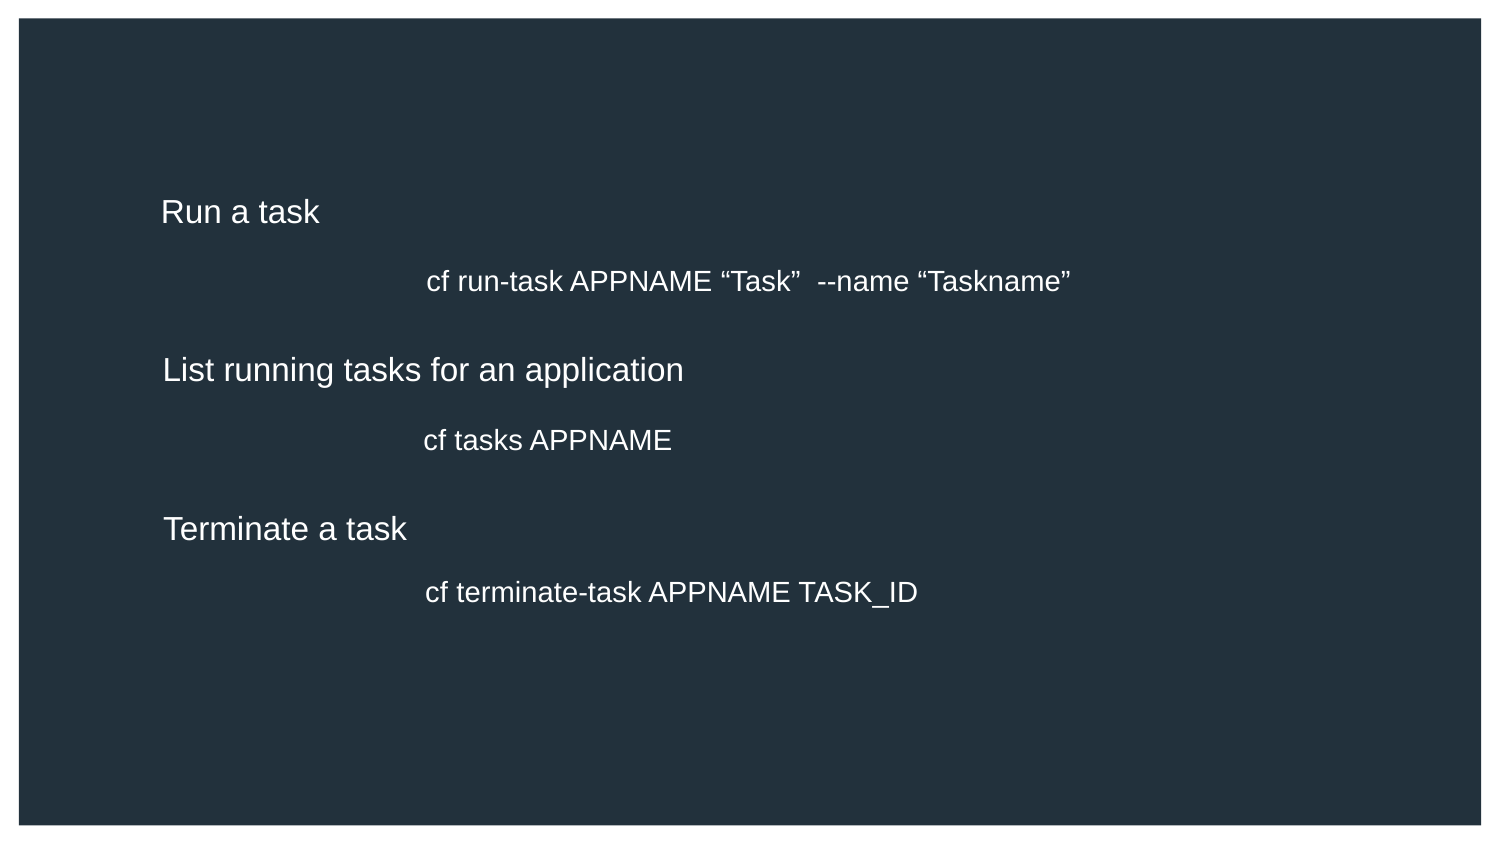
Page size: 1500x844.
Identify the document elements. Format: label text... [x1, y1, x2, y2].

text_box cf terminate-task APPNAME TASK_ID [410, 565, 934, 616]
text_box List running tasks for an application [147, 341, 700, 396]
text_box cf tasks APPNAME [408, 413, 688, 464]
text_box cf run-task APPNAME “Task” --name “Taskname” [411, 254, 1087, 305]
text_box Run a task [146, 182, 336, 238]
text_box Terminate a task [148, 499, 423, 555]
